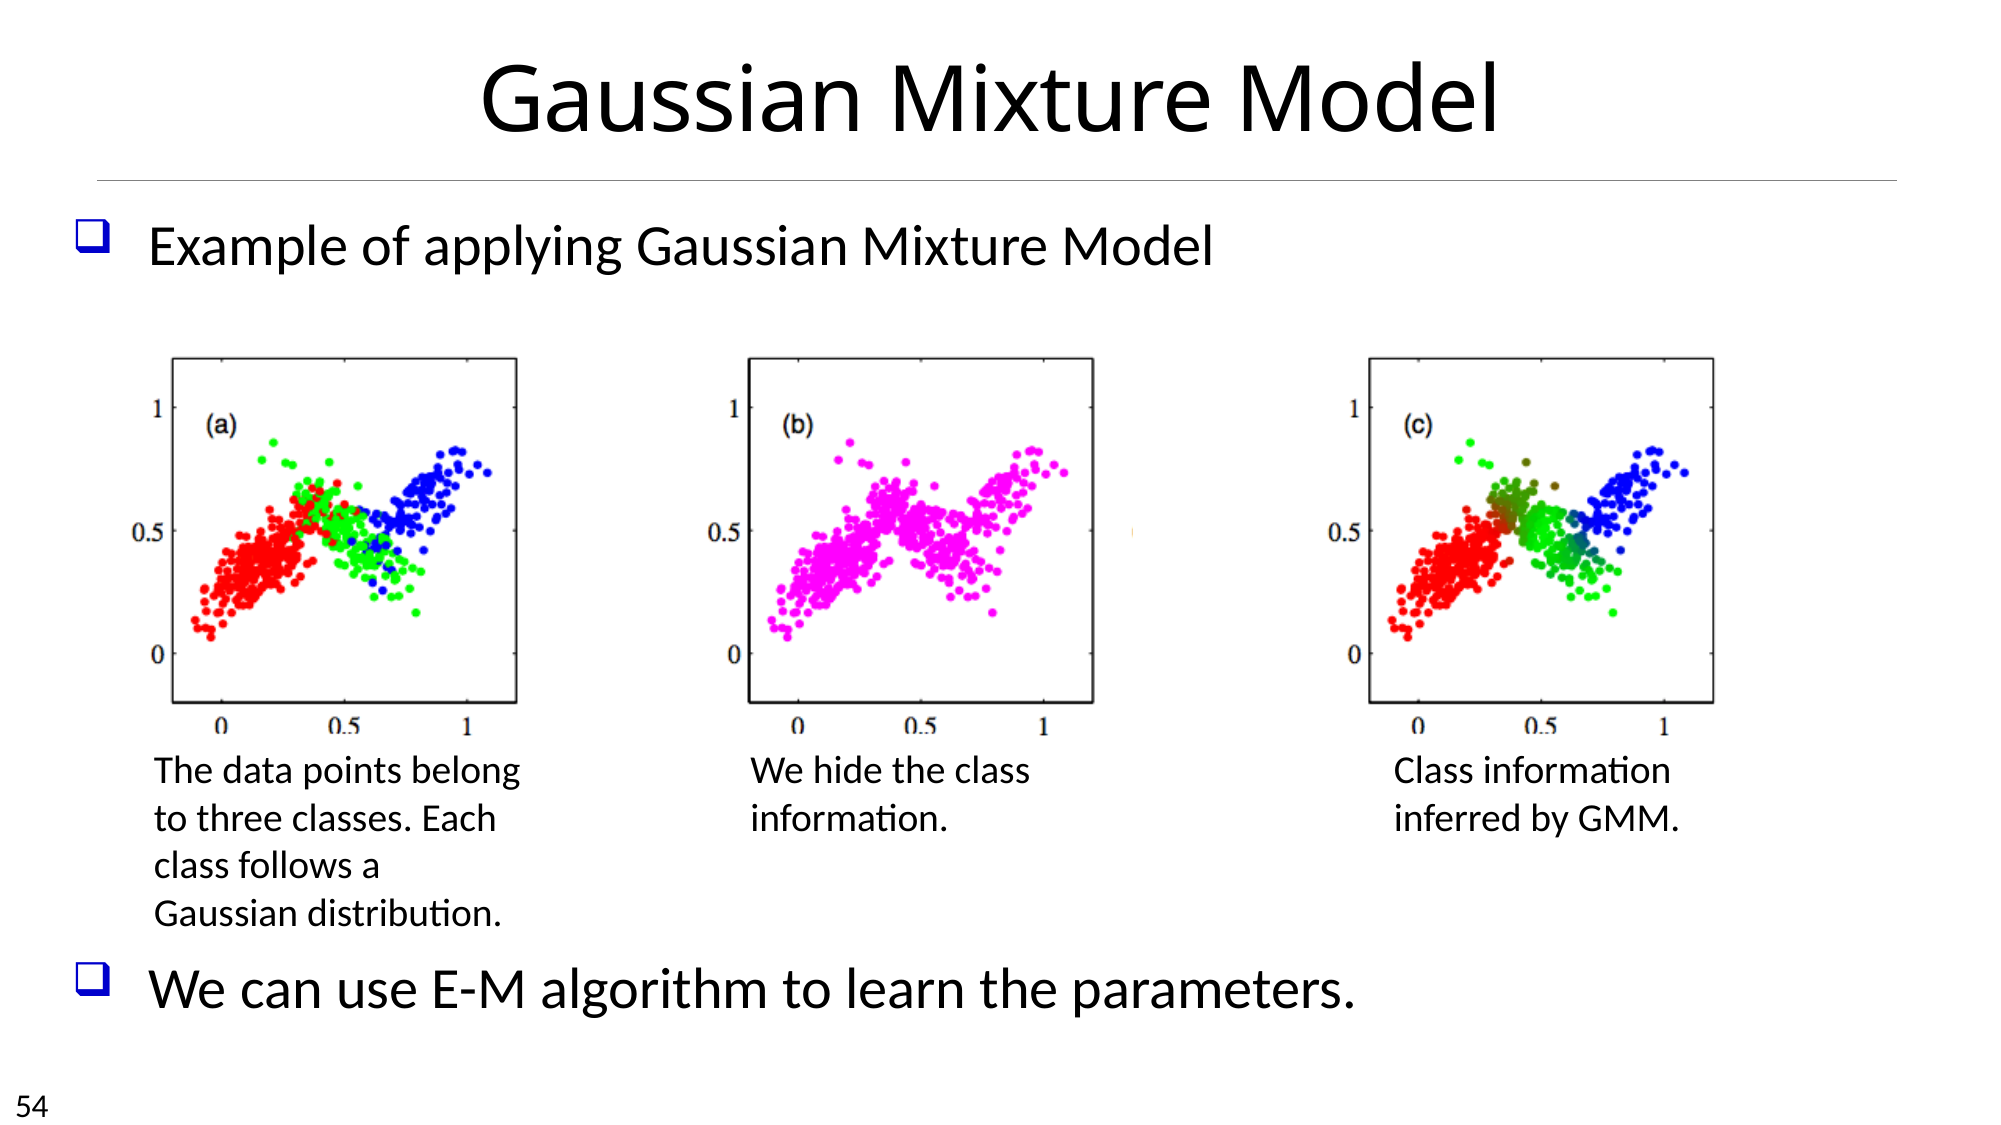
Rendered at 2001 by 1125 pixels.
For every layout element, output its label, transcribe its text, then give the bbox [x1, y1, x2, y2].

title Gaussian Mixture Model [57, 36, 1923, 158]
text_box Class information inferred by GMM. [1379, 737, 1781, 847]
picture [1317, 294, 1758, 757]
text_box We hide the class information. [735, 766, 1092, 847]
list Example of applying Gaussian Mixture Model We can use E-M algorithm to learn the parameters. [57, 200, 1929, 1084]
text_box The data points belong to three classes. Each class follows a Gaussian distribution. [139, 765, 542, 942]
picture [693, 294, 1134, 757]
picture [101, 294, 542, 757]
